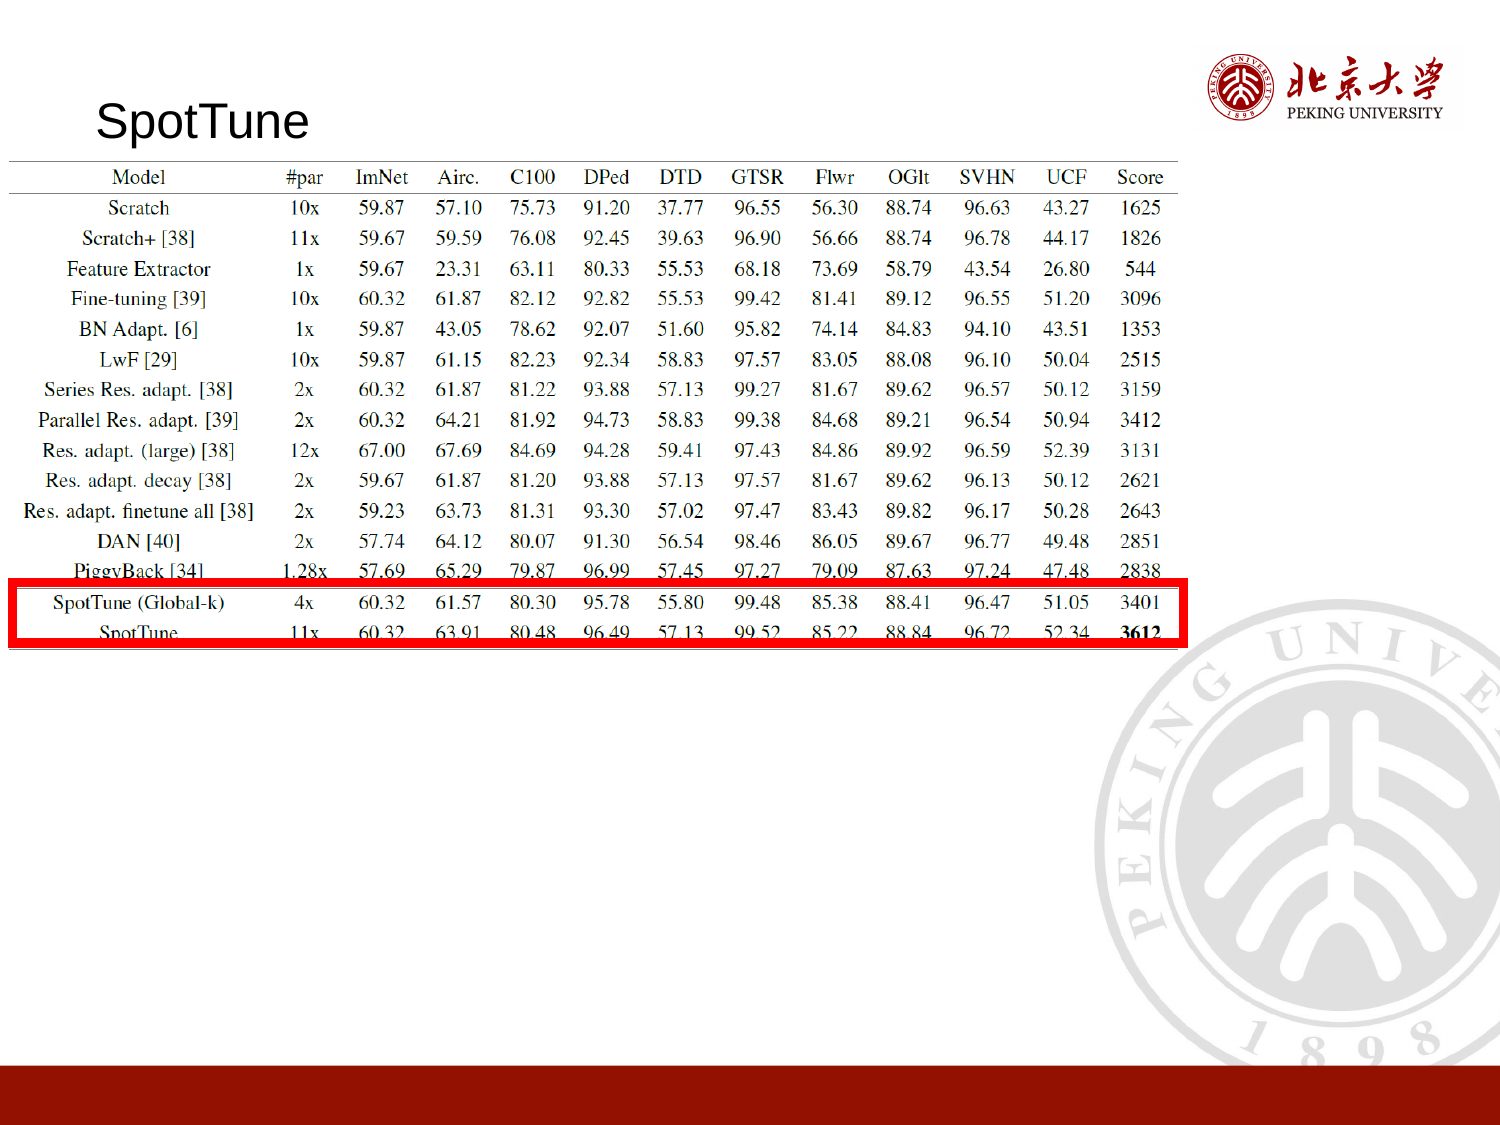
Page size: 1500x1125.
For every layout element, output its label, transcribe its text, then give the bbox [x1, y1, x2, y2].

picture [1094, 599, 1500, 1065]
text_box SpotTune [80, 81, 326, 157]
picture [1193, 44, 1464, 131]
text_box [0, 157, 1184, 654]
